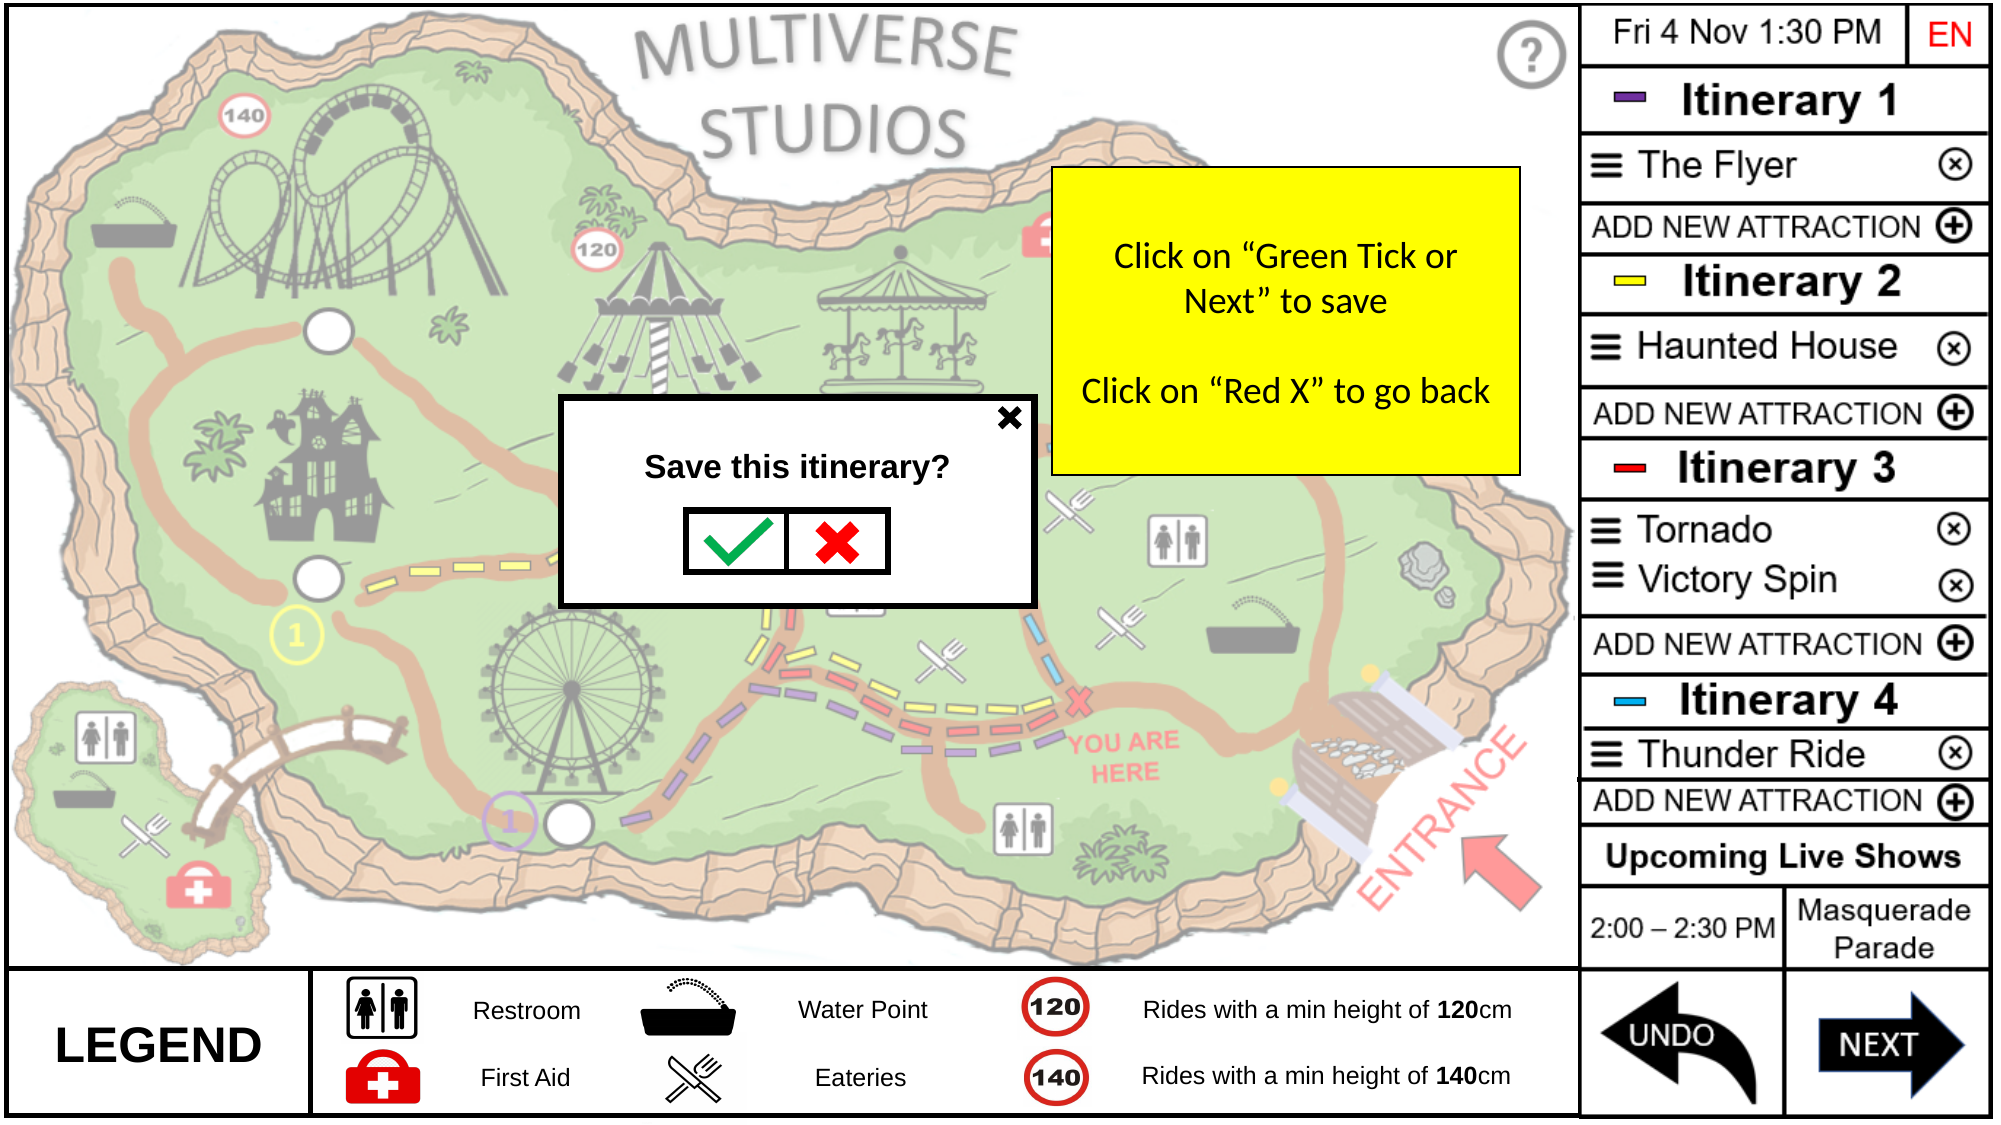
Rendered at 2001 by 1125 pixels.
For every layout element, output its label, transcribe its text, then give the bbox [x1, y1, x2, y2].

picture [1579, 3, 1993, 1119]
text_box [560, 397, 1035, 607]
text_box [6, 969, 310, 1116]
text_box [741, 971, 1575, 1116]
text_box [311, 971, 640, 1116]
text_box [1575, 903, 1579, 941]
picture [1017, 975, 1092, 1040]
picture [342, 1046, 424, 1109]
text_box First Aid [424, 1053, 629, 1099]
text_box Restroom [424, 987, 631, 1032]
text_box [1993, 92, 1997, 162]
picture [9, 9, 1575, 1125]
text_box LEGEND [24, 1004, 293, 1080]
text_box EN [1993, 8, 2000, 64]
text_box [1575, 941, 1784, 1125]
text_box Rides with a min height of 120cm [1093, 986, 1562, 1032]
text_box Water Point [741, 986, 995, 1031]
text_box Eateries [757, 1053, 965, 1099]
picture [1023, 1046, 1092, 1107]
text_box Rides with a min height of 140cm [1092, 1052, 1561, 1097]
picture [341, 971, 424, 1044]
text_box [6, 4, 1579, 966]
